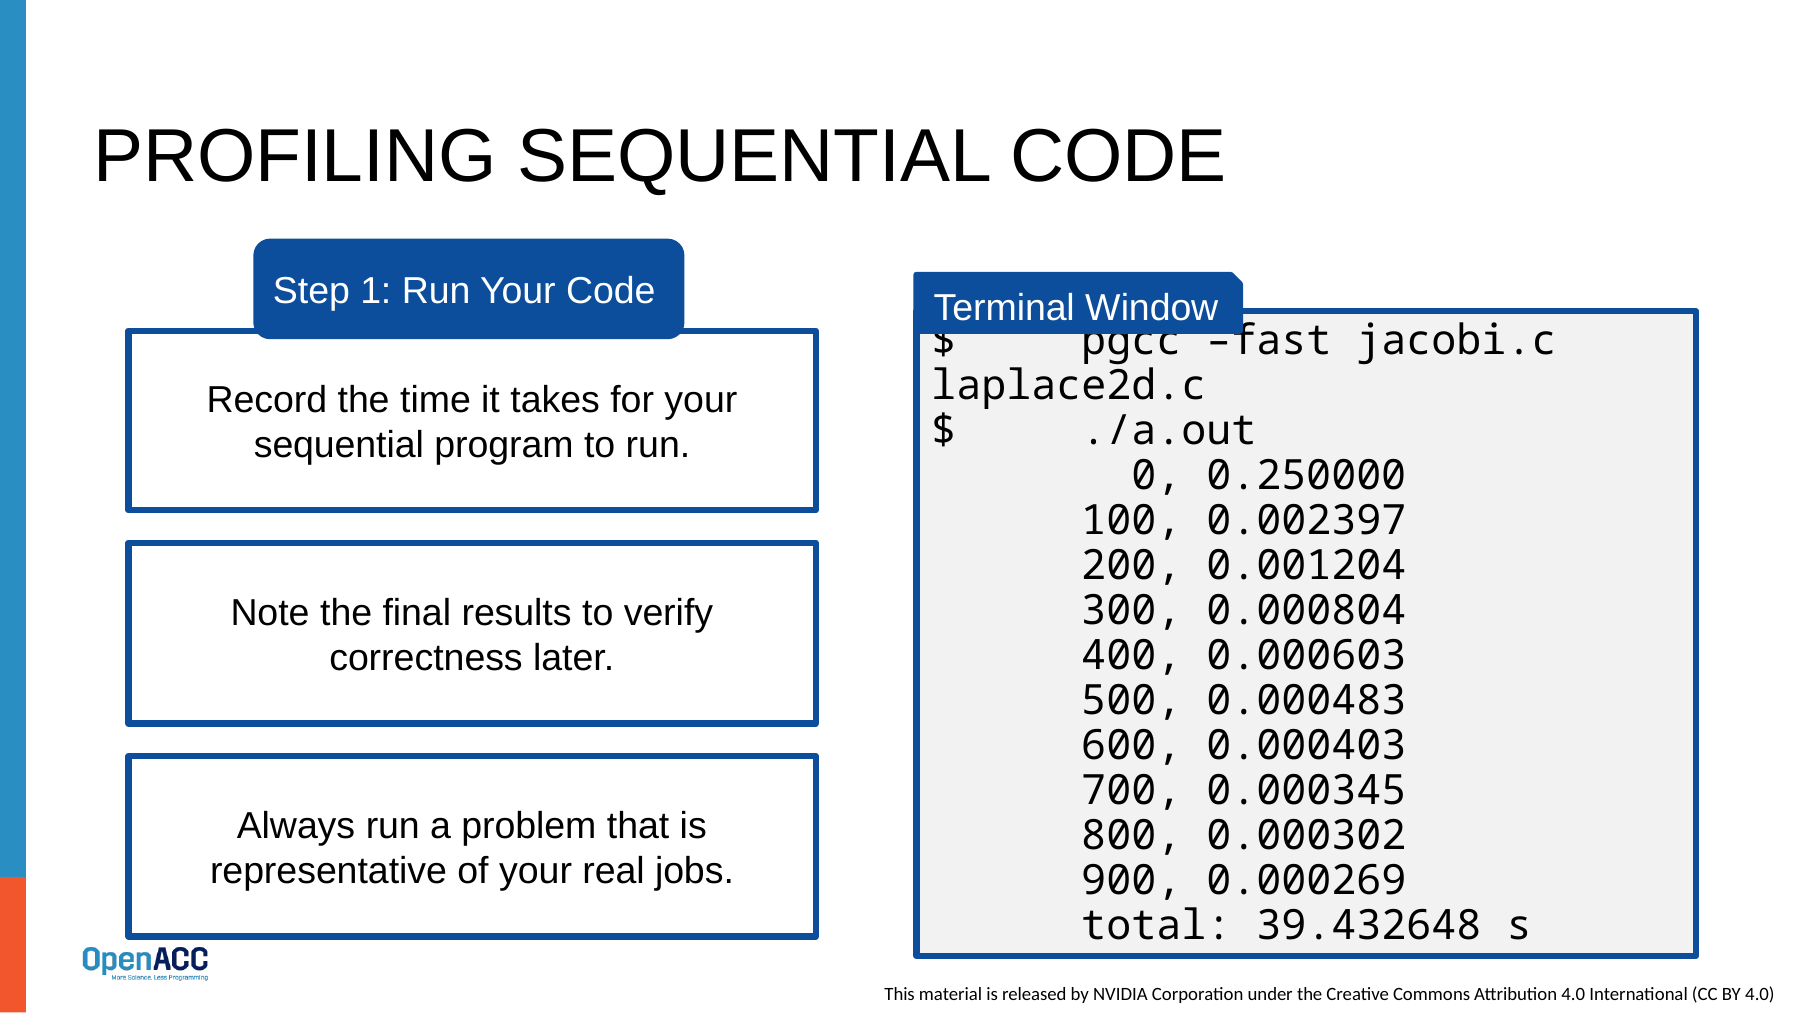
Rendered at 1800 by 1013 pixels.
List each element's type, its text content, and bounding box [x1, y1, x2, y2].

title Profiling sequential code [77, 108, 1715, 206]
picture [81, 946, 208, 981]
text_box Record the time it takes for your sequential program to run. [126, 329, 818, 512]
text_box $ pgcc –fast jacobi.c laplace2d.c $ ./a.out 0, 0.250000 100, 0.002397 200, 0.001204 300, 0.000804 400, 0.000603 500, 0.000483 600, 0.000403 700, 0.000345 800, 0.000302 900, 0.000269 total: 39.432648 s [914, 309, 1698, 958]
text_box Always run a problem that is representative of your real jobs. [126, 754, 818, 939]
text_box Step 1: Run Your Code [251, 236, 687, 342]
text_box Terminal Window [914, 272, 1243, 333]
text_box Note the final results to verify correctness later. [126, 541, 818, 726]
